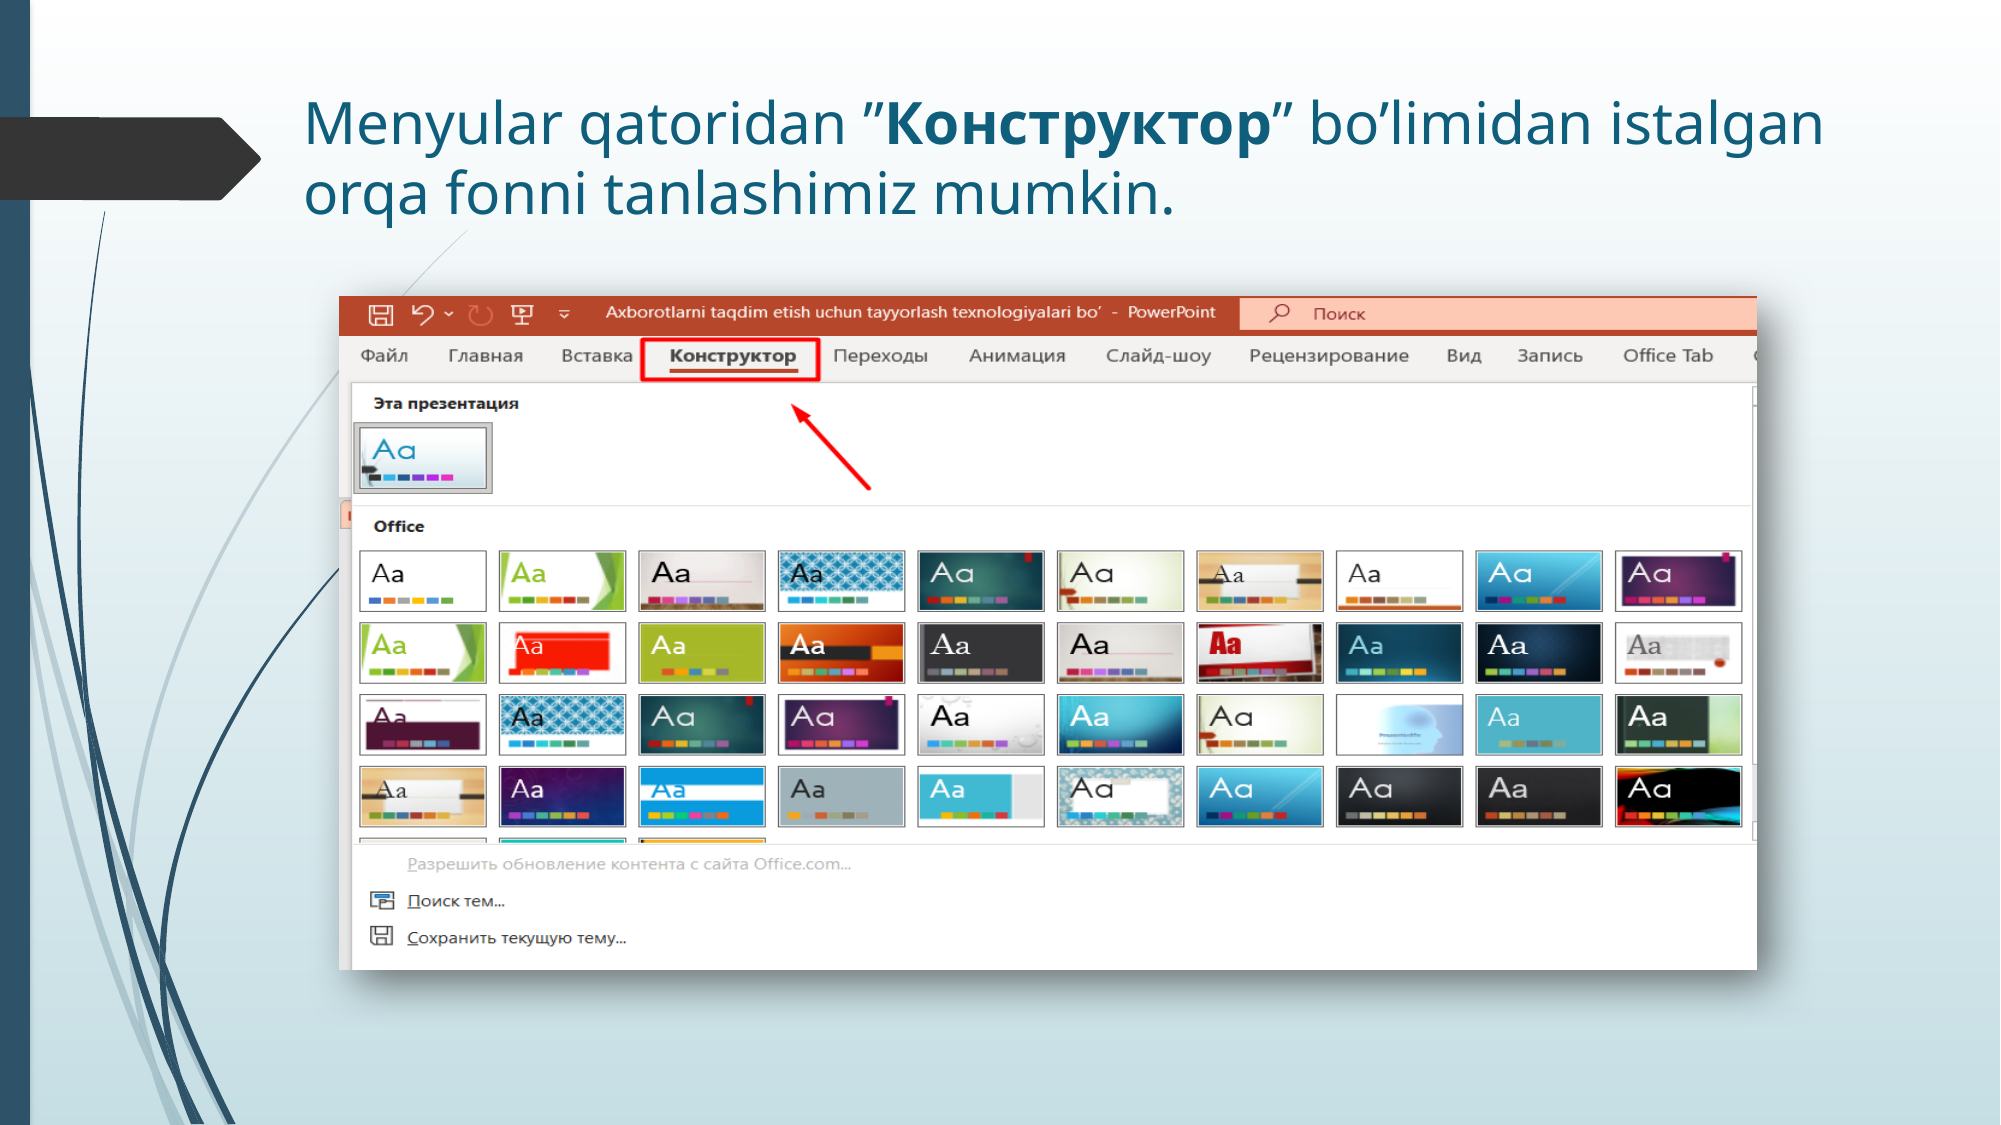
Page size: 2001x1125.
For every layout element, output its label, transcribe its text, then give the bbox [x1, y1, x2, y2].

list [339, 295, 1757, 970]
title Menyular qatoridan ”Конструктор” bo’limidan istalgan orqa fonni tanlashimiz mumkin. [288, 78, 1895, 272]
